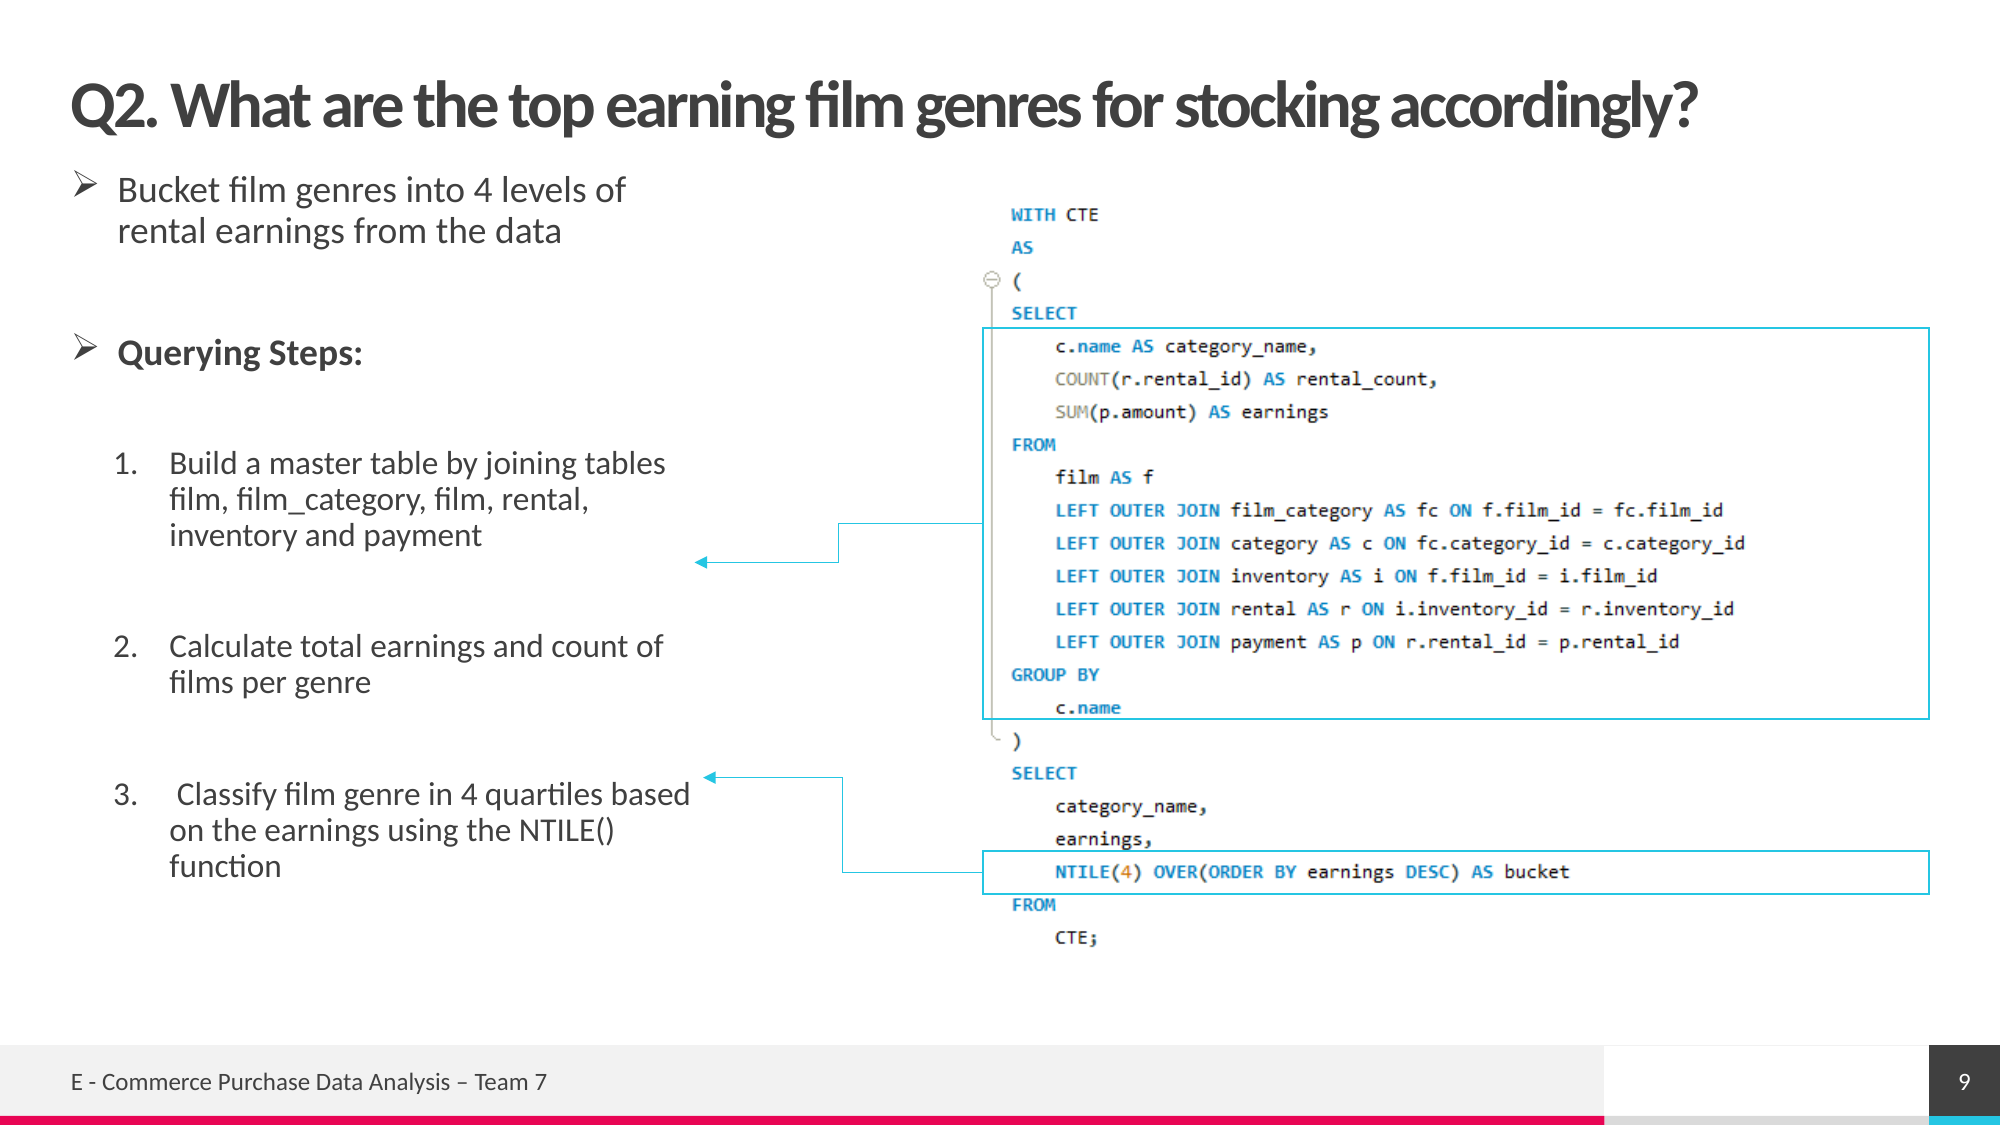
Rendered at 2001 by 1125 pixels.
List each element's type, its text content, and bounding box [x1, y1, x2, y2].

footer E - Commerce Purchase Data Analysis – Team 7 [70, 1056, 1000, 1105]
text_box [694, 523, 983, 563]
text_box [1755, 327, 1930, 720]
text_box [1755, 850, 1930, 895]
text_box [703, 777, 983, 873]
list Bucket film genres into 4 levels of rental earnings from the data Querying Steps: Build a master table by joining tables film, film_category, film, rental, inventory and payment Calculate total earnings and count of films per genre Classify film genre in 4 quartiles based on the earnings using the NTILE() function [70, 170, 704, 1016]
picture [982, 204, 1755, 955]
title Q2. What are the top earning film genres for stocking accordingly? [70, 70, 1966, 142]
slide_number 9 [1929, 1045, 2000, 1116]
